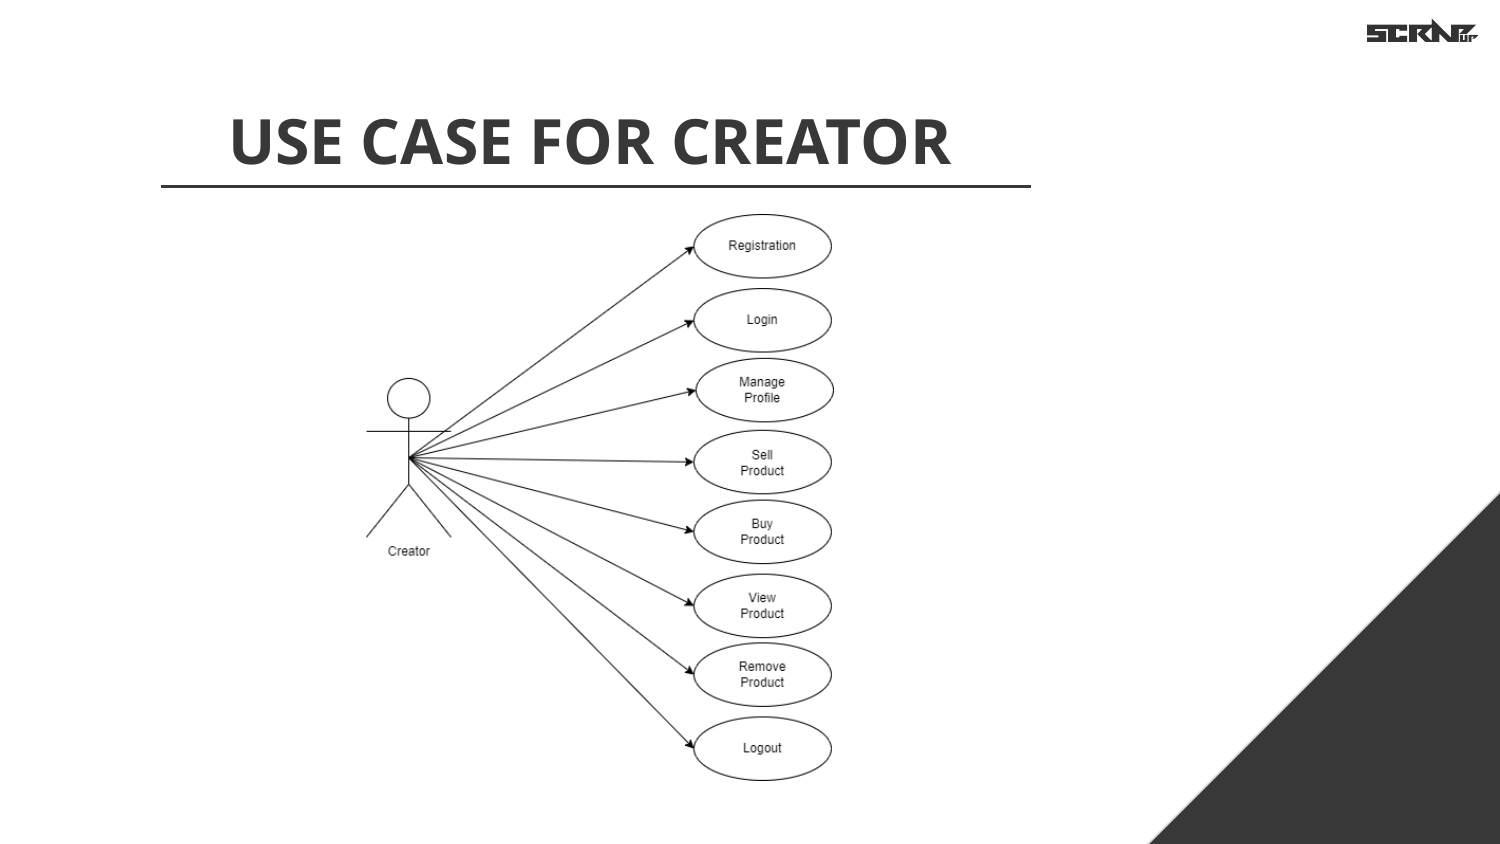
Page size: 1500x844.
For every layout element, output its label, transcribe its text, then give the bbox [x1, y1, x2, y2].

picture [1367, 17, 1479, 43]
picture [366, 214, 835, 781]
title USE CASE FOR CREATOR [116, 87, 1064, 174]
